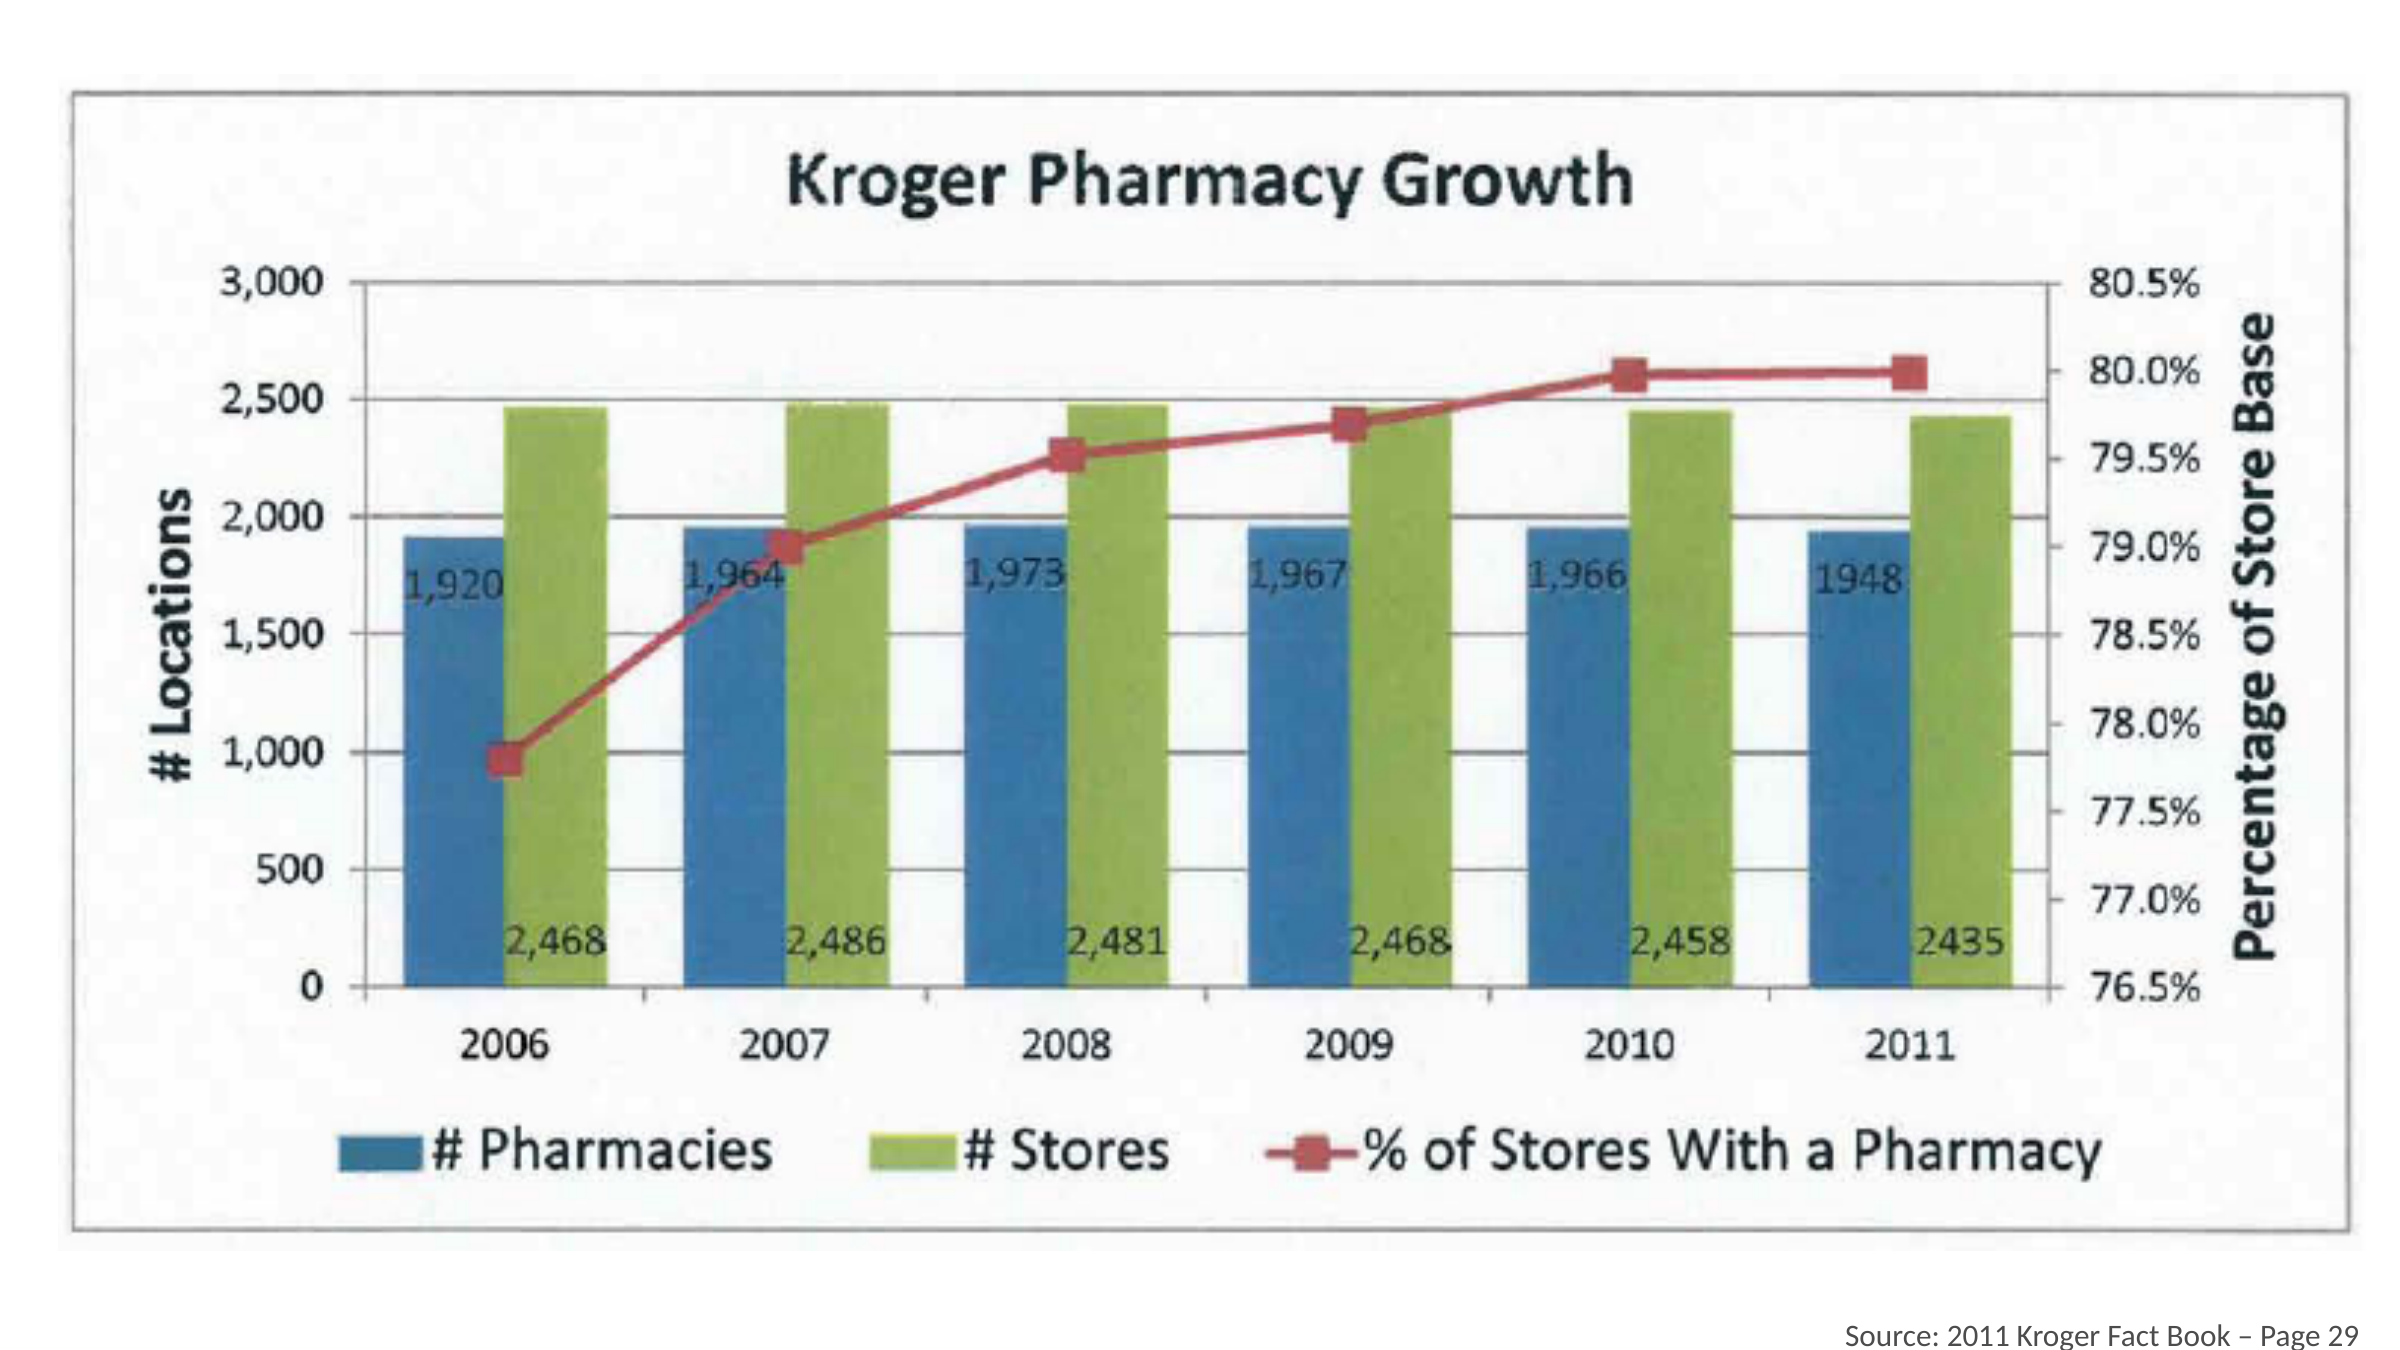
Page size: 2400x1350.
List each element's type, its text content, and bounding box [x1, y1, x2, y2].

picture [57, 74, 2366, 1251]
text_box Source: 2011 Kroger Fact Book – Page 29 [1845, 1302, 2400, 1350]
